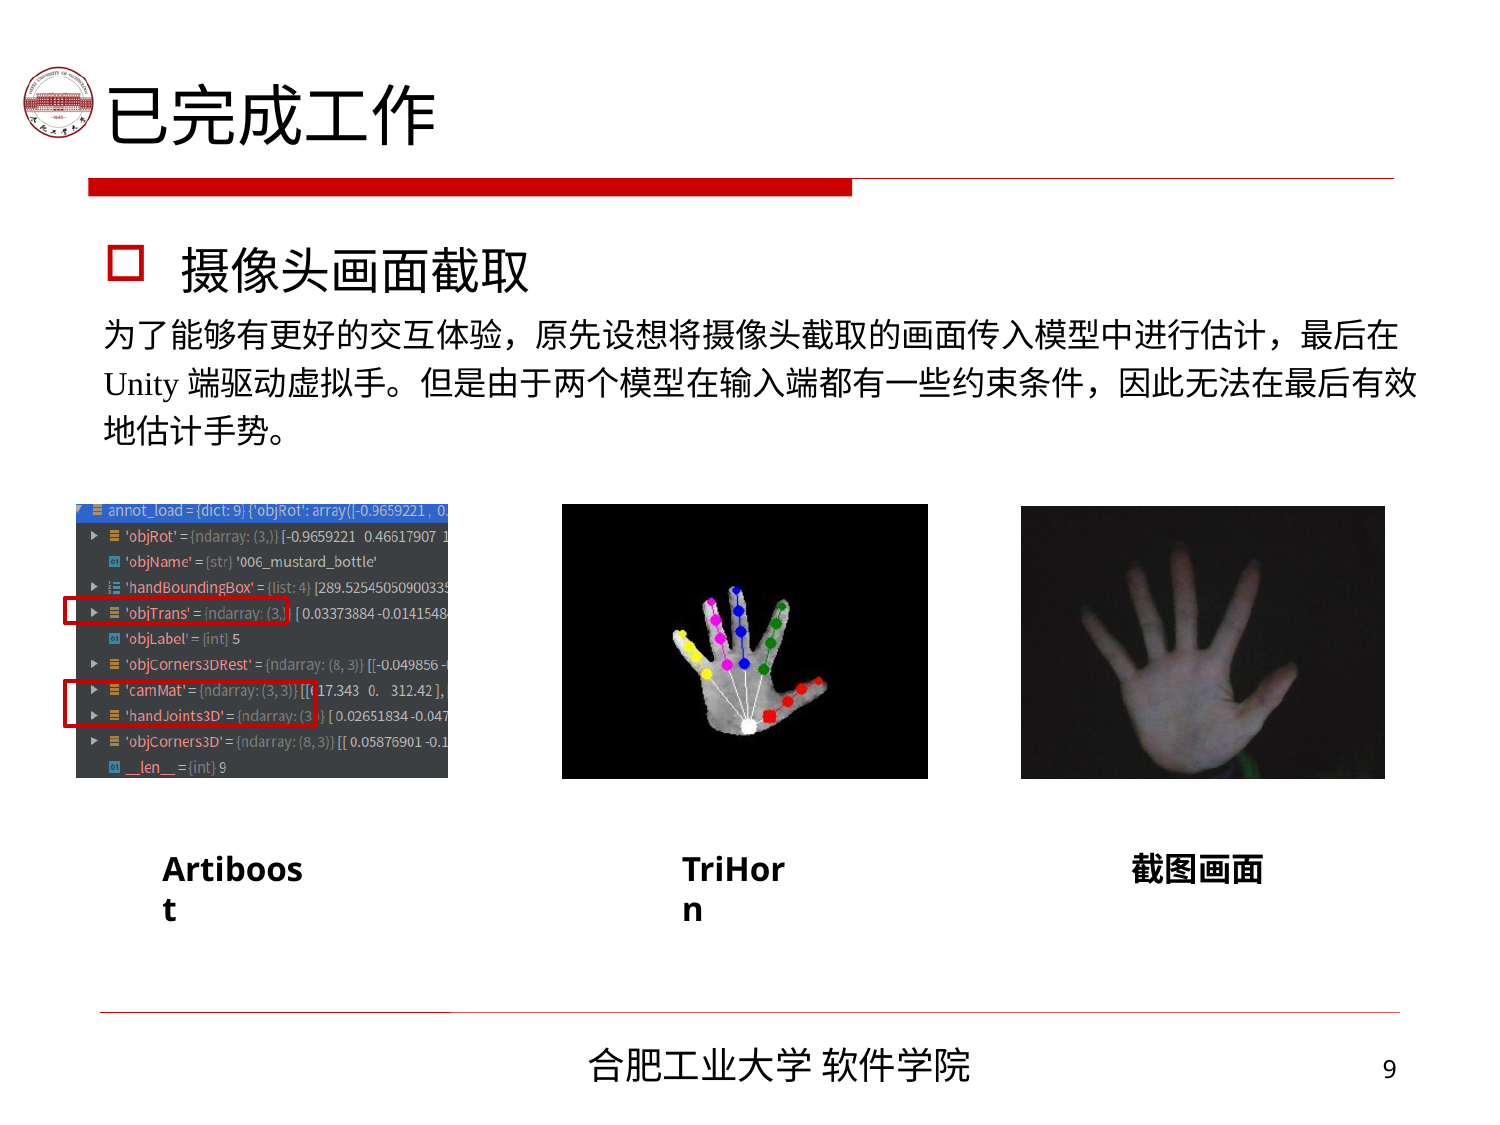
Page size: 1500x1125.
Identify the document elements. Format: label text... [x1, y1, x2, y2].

text_box TriHorn [667, 840, 819, 936]
list 摄像头画面截取 为了能够有更好的交互体验，原先设想将摄像头截取的画面传入模型中进行估计，最后在Unity端驱动虚拟手。但是由于两个模型在输入端都有一些约束条件，因此无法在最后有效地估计手势。 [88, 219, 1436, 469]
title 已完成工作 [88, 38, 1402, 162]
picture [561, 504, 928, 779]
text_box Artiboost [147, 840, 332, 936]
picture [76, 504, 449, 778]
picture [1021, 506, 1385, 779]
text_box 截图画面 [1117, 840, 1289, 896]
picture [11, 55, 88, 143]
text_box [63, 596, 71, 625]
text_box [63, 679, 71, 728]
